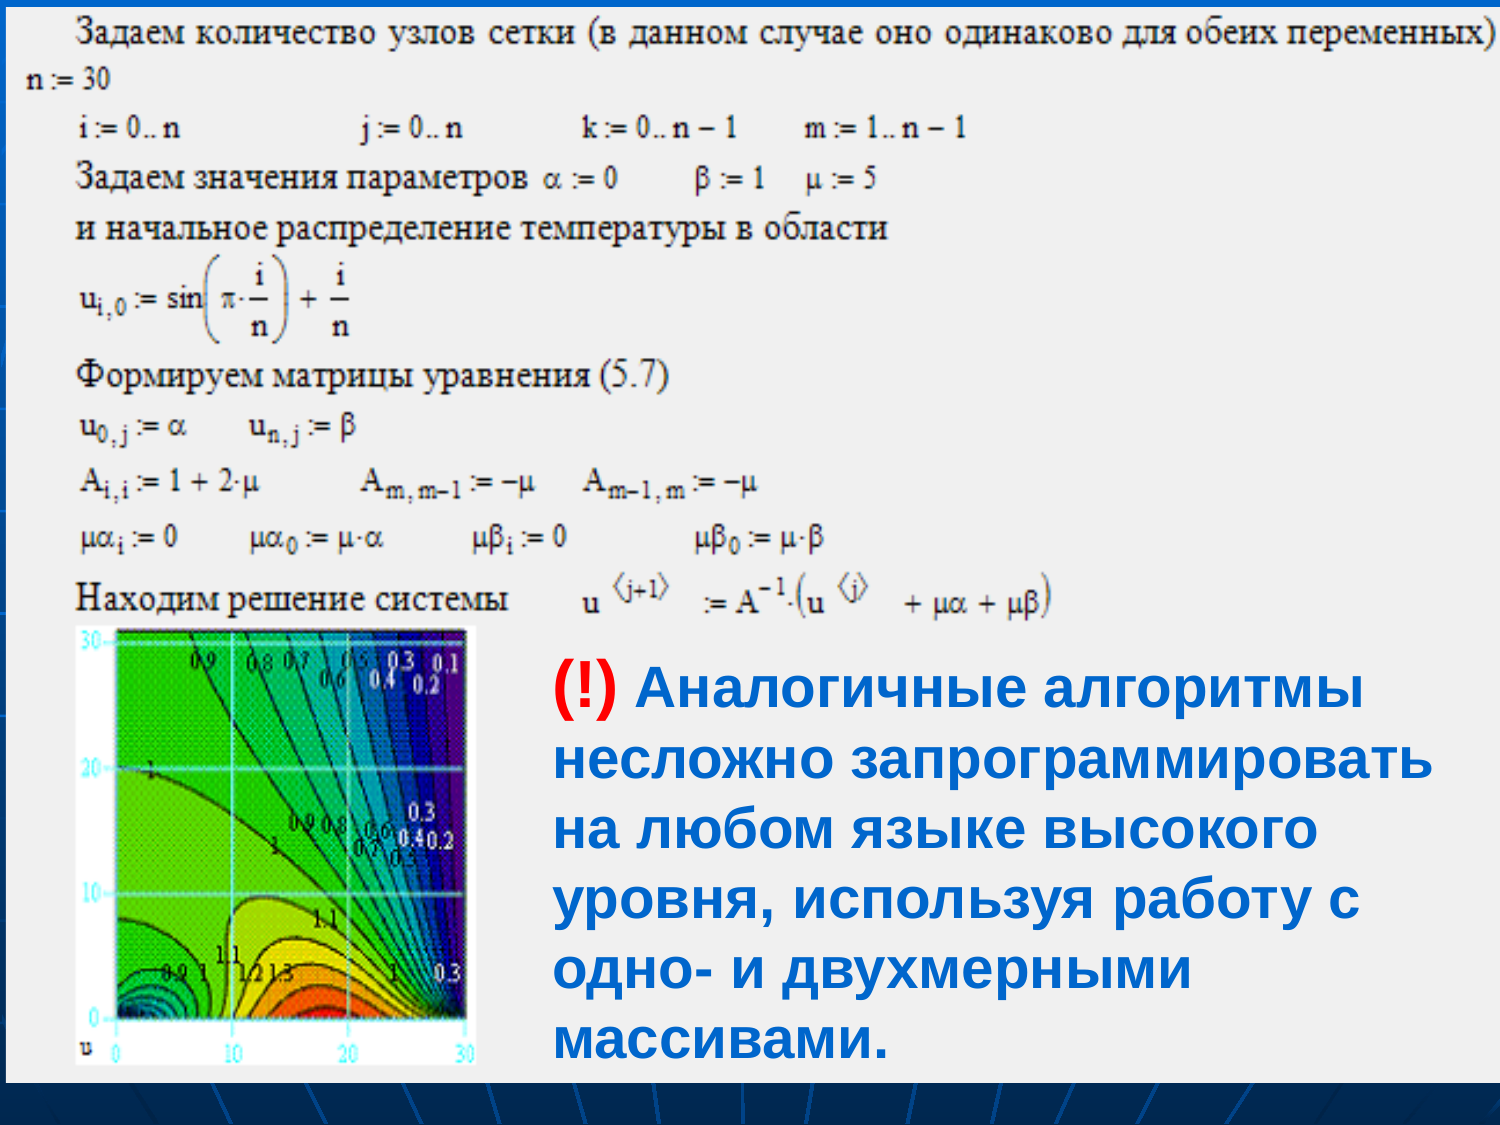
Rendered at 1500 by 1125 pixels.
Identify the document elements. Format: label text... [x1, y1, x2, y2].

picture [5, 6, 1500, 1083]
slide_number 47 [1074, 1090, 1426, 1100]
